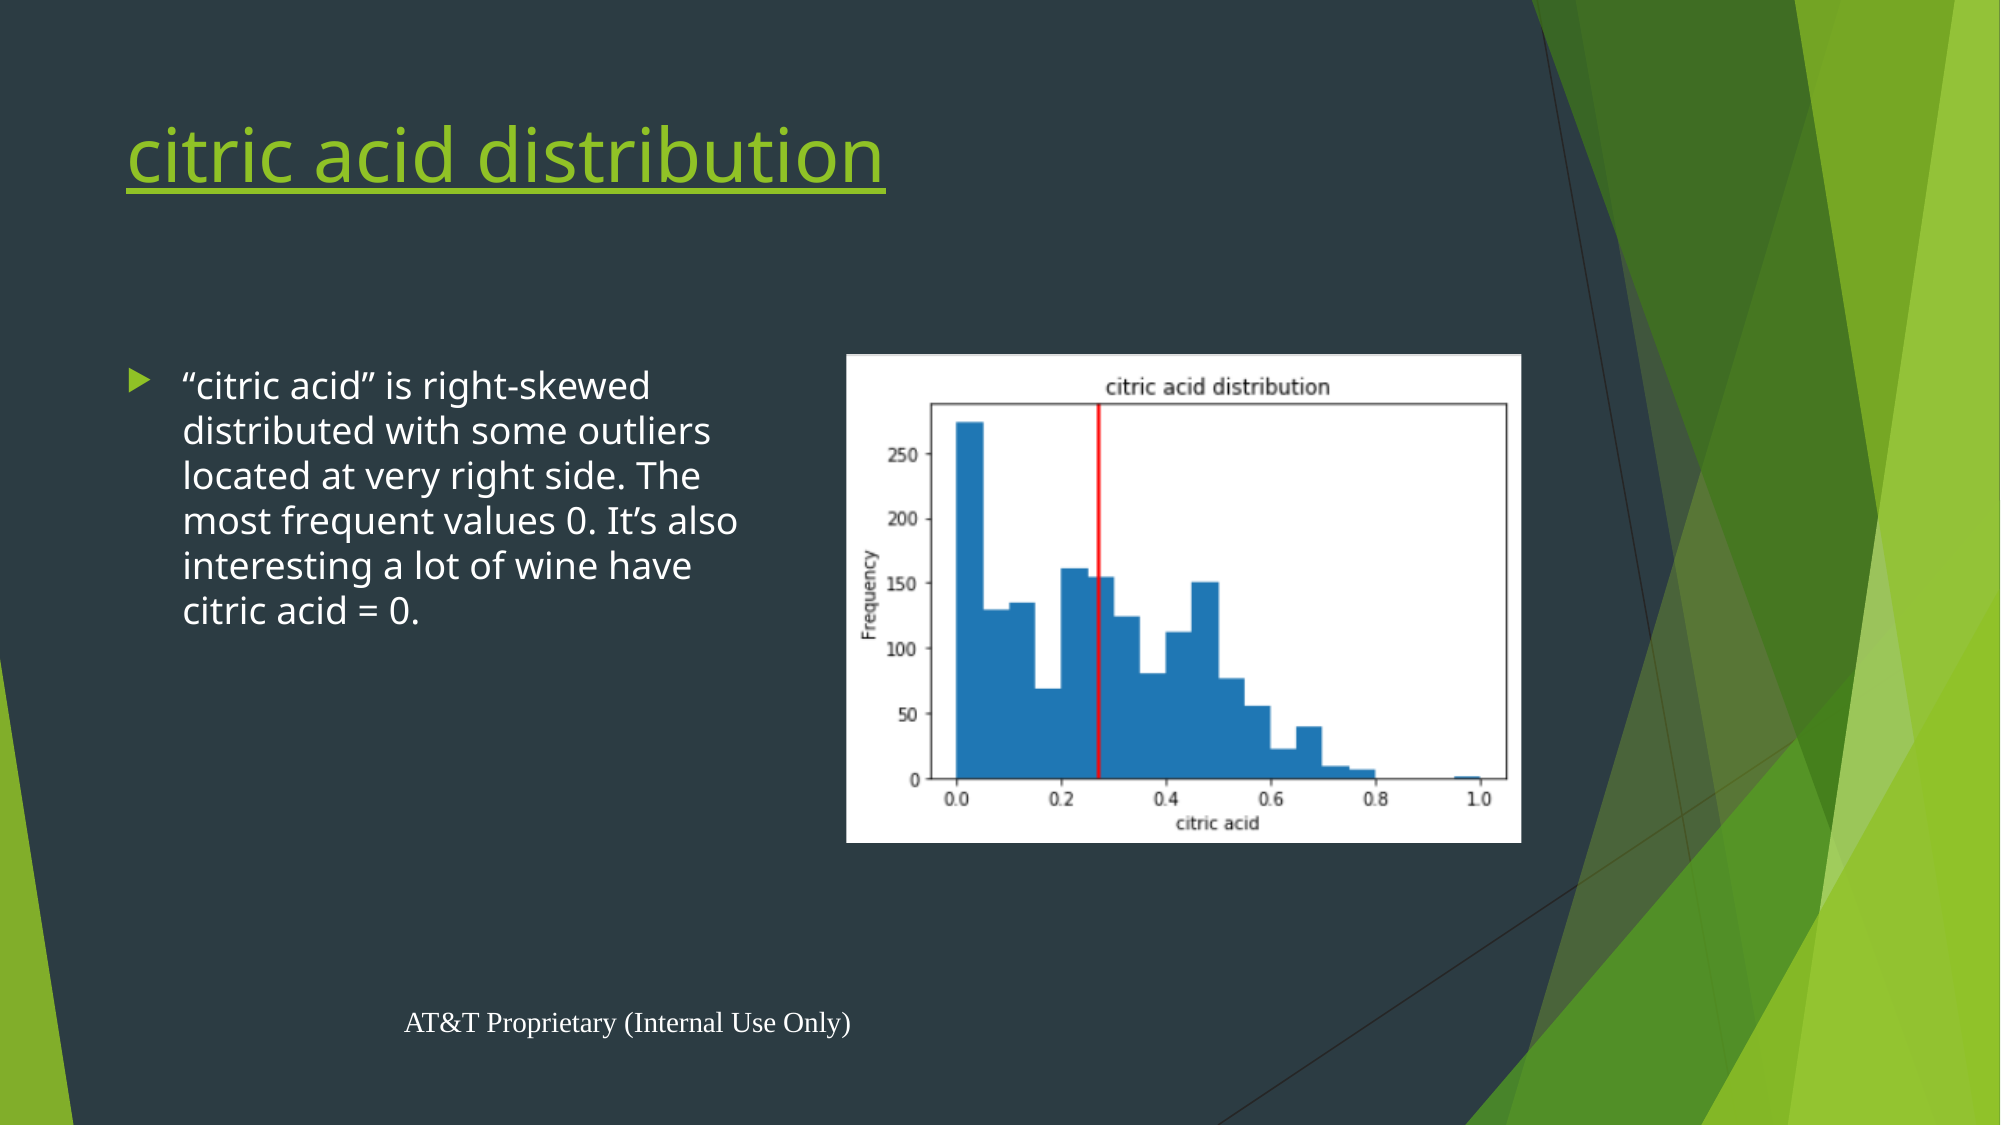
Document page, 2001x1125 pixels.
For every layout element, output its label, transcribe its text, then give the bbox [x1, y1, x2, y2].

list “citric acid” is right-skewed distributed with some outliers located at very right side. The most frequent values 0. It’s also interesting a lot of wine have citric acid = 0. [111, 354, 798, 991]
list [845, 354, 1522, 844]
footer AT&T Proprietary (Internal Use Only) [111, 991, 1145, 1051]
title citric acid distribution [111, 99, 1522, 317]
